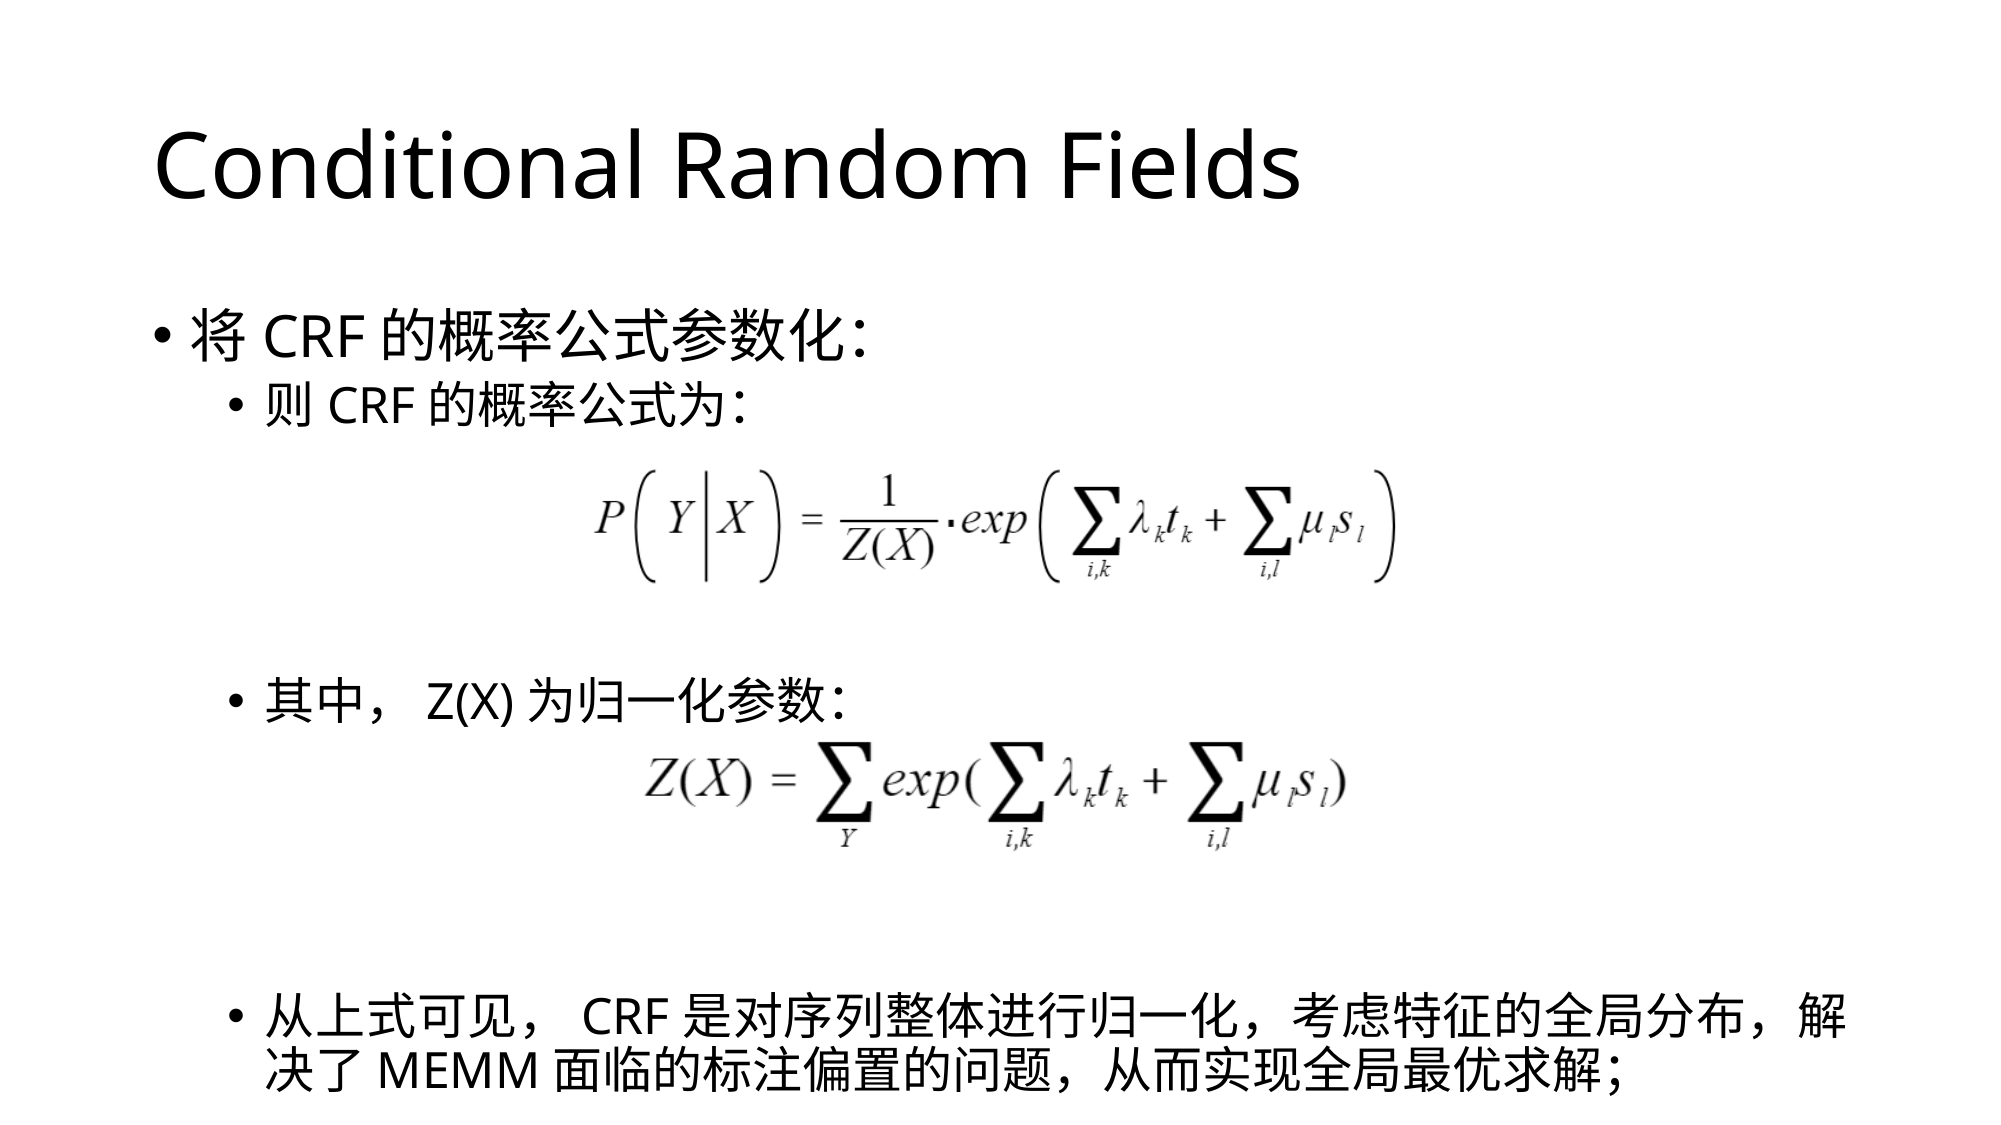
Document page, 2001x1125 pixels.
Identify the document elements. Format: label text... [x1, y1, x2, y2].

title Conditional Random Fields [137, 59, 1863, 278]
picture [586, 453, 1414, 600]
list 将CRF的概率公式参数化： 则CRF的概率公式为： 其中，Z(X)为归一化参数： 从上式可见，CRF是对序列整体进行归一化，考虑特征的全局分布，解决了MEMM面临的标注偏置的问题，从而实现全局最优求解； [137, 299, 1863, 1014]
picture [634, 734, 1366, 858]
